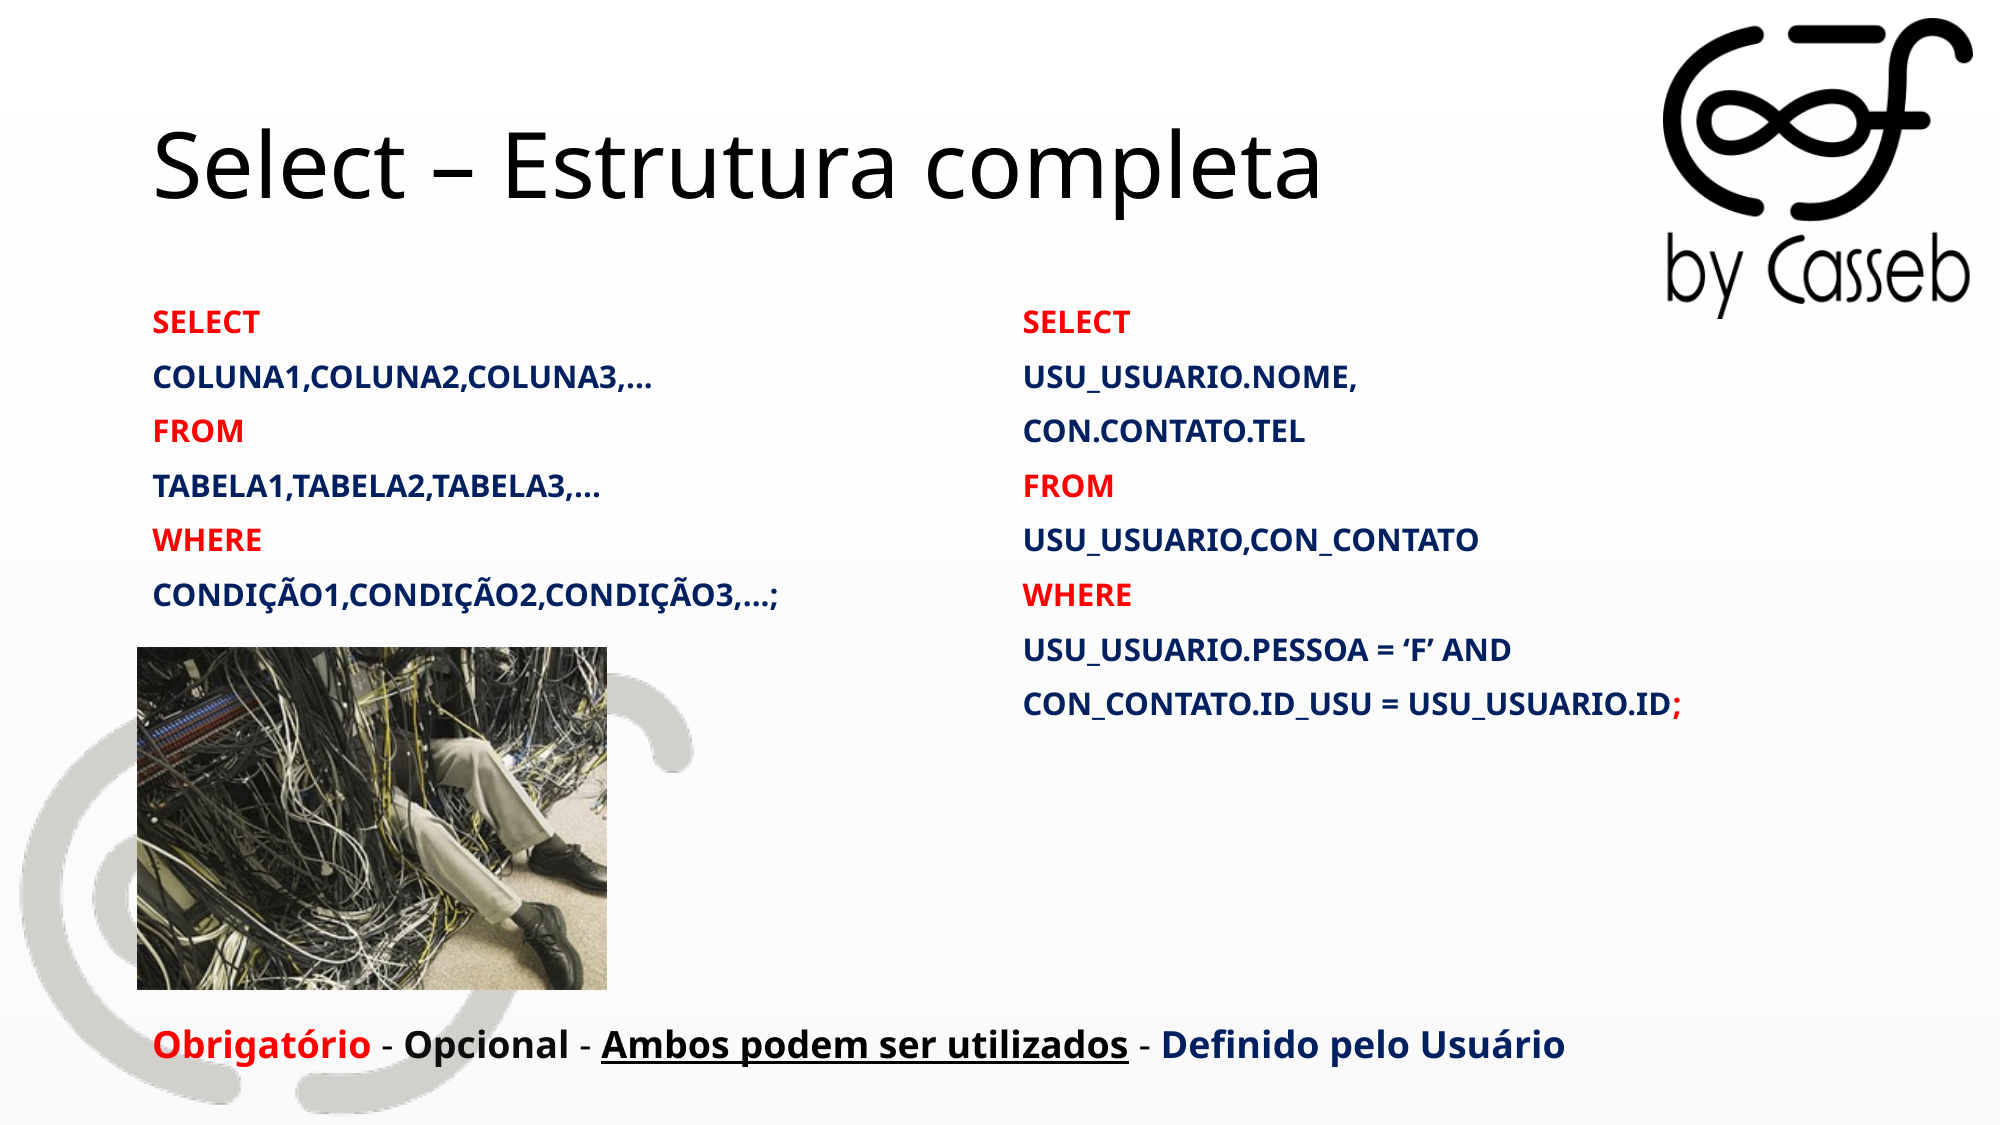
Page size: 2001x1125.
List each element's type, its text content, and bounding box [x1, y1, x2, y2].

title Select – Estrutura completa [137, 59, 1863, 278]
picture [1663, 18, 1973, 319]
picture [0, 539, 715, 1125]
text_box Obrigatório - Opcional - Ambos podem ser utilizados - Definido pelo Usuário [137, 1013, 1863, 1073]
list SELECT USU_USUARIO.NOME, CON.CONTATO.TEL FROM USU_USUARIO,CON_CONTATO WHERE USU_USUARIO.PESSOA = ‘F’ AND CON_CONTATO.ID_USU = USU_USUARIO.ID; [1007, 299, 1863, 1013]
list SELECT COLUNA1,COLUNA2,COLUNA3,... FROM TABELA1,TABELA2,TABELA3,... WHERE CONDIÇÃO1,CONDIÇÃO2,CONDIÇÃO3,...; [137, 299, 987, 1013]
